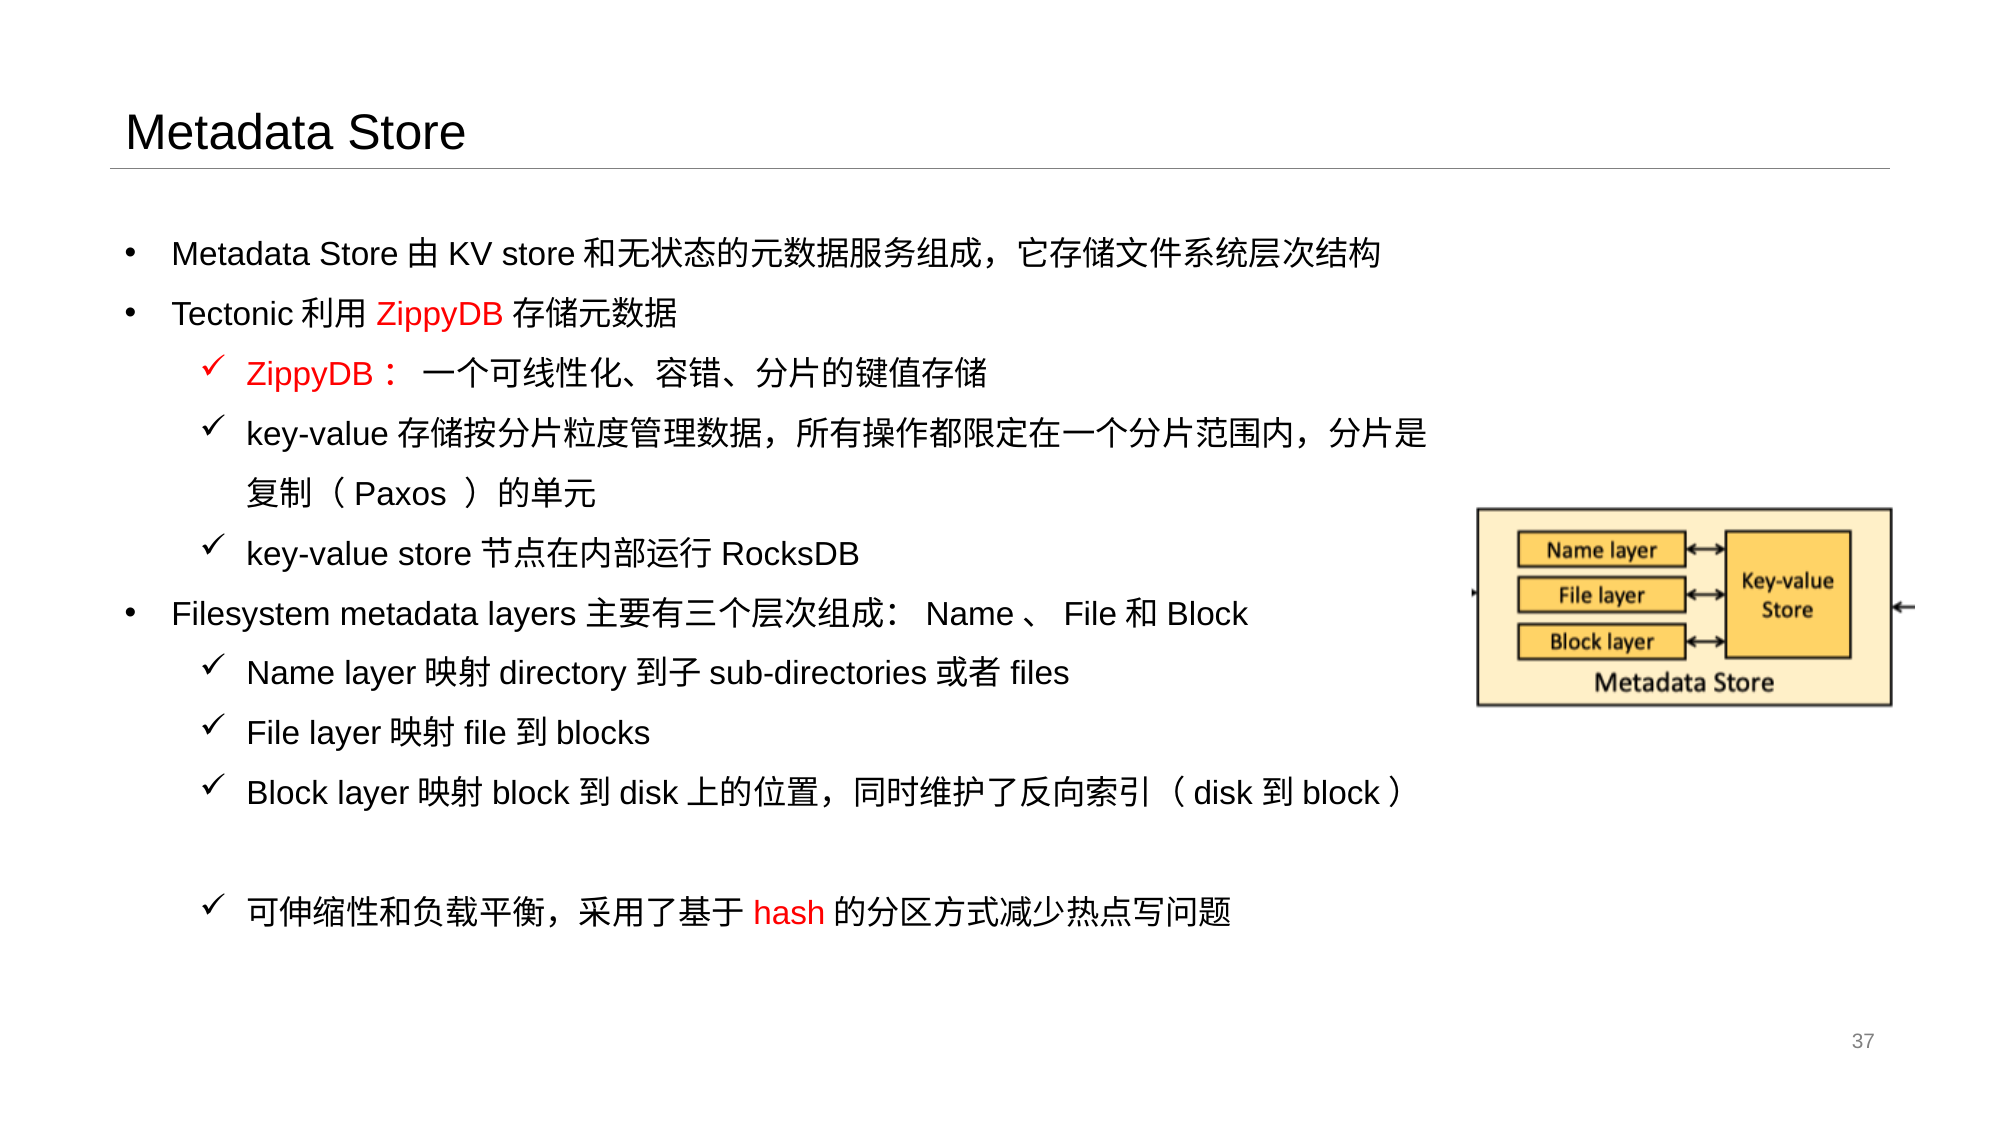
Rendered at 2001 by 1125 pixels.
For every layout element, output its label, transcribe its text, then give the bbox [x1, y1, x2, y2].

title Metadata Store [109, 0, 1934, 169]
picture [1471, 492, 1915, 714]
text_box Metadata Store由KV store和无状态的元数据服务组成，它存储文件系统层次结构 Tectonic利用ZippyDB存储元数据 ZippyDB： 一个可线性化、容错、分片的键值存储 key-value存储按分片粒度管理数据，所有操作都限定在一个分片范围内，分片是复制（Paxos ）的单元 key-value store节点在内部运行RocksDB Filesystem metadata layers主要有三个层次组成：Name、File和Block Name layer映射directory到子sub-directories或者files File layer映射file到blocks Block layer映射block到disk上的位置，同时维护了反向索引（disk到block） 可伸缩性和负载平衡，采用了基于hash的分区方式减少热点写问题 [109, 205, 1459, 939]
slide_number 37 [1412, 1023, 1890, 1058]
